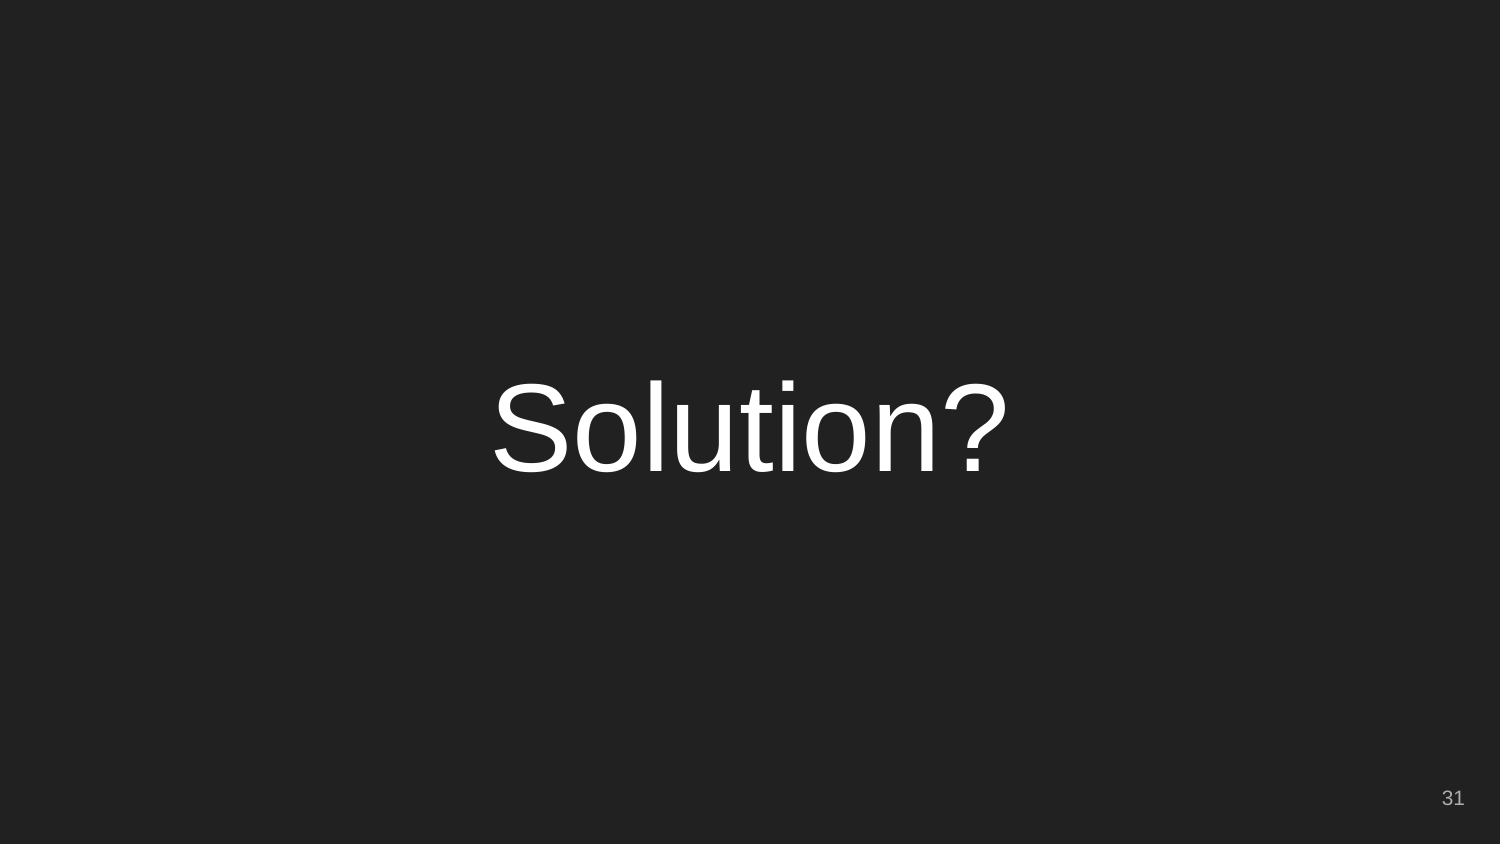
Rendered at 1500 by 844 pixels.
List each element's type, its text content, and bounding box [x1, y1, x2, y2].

title Solution? [51, 352, 1449, 491]
slide_number ‹#› [1389, 764, 1480, 830]
